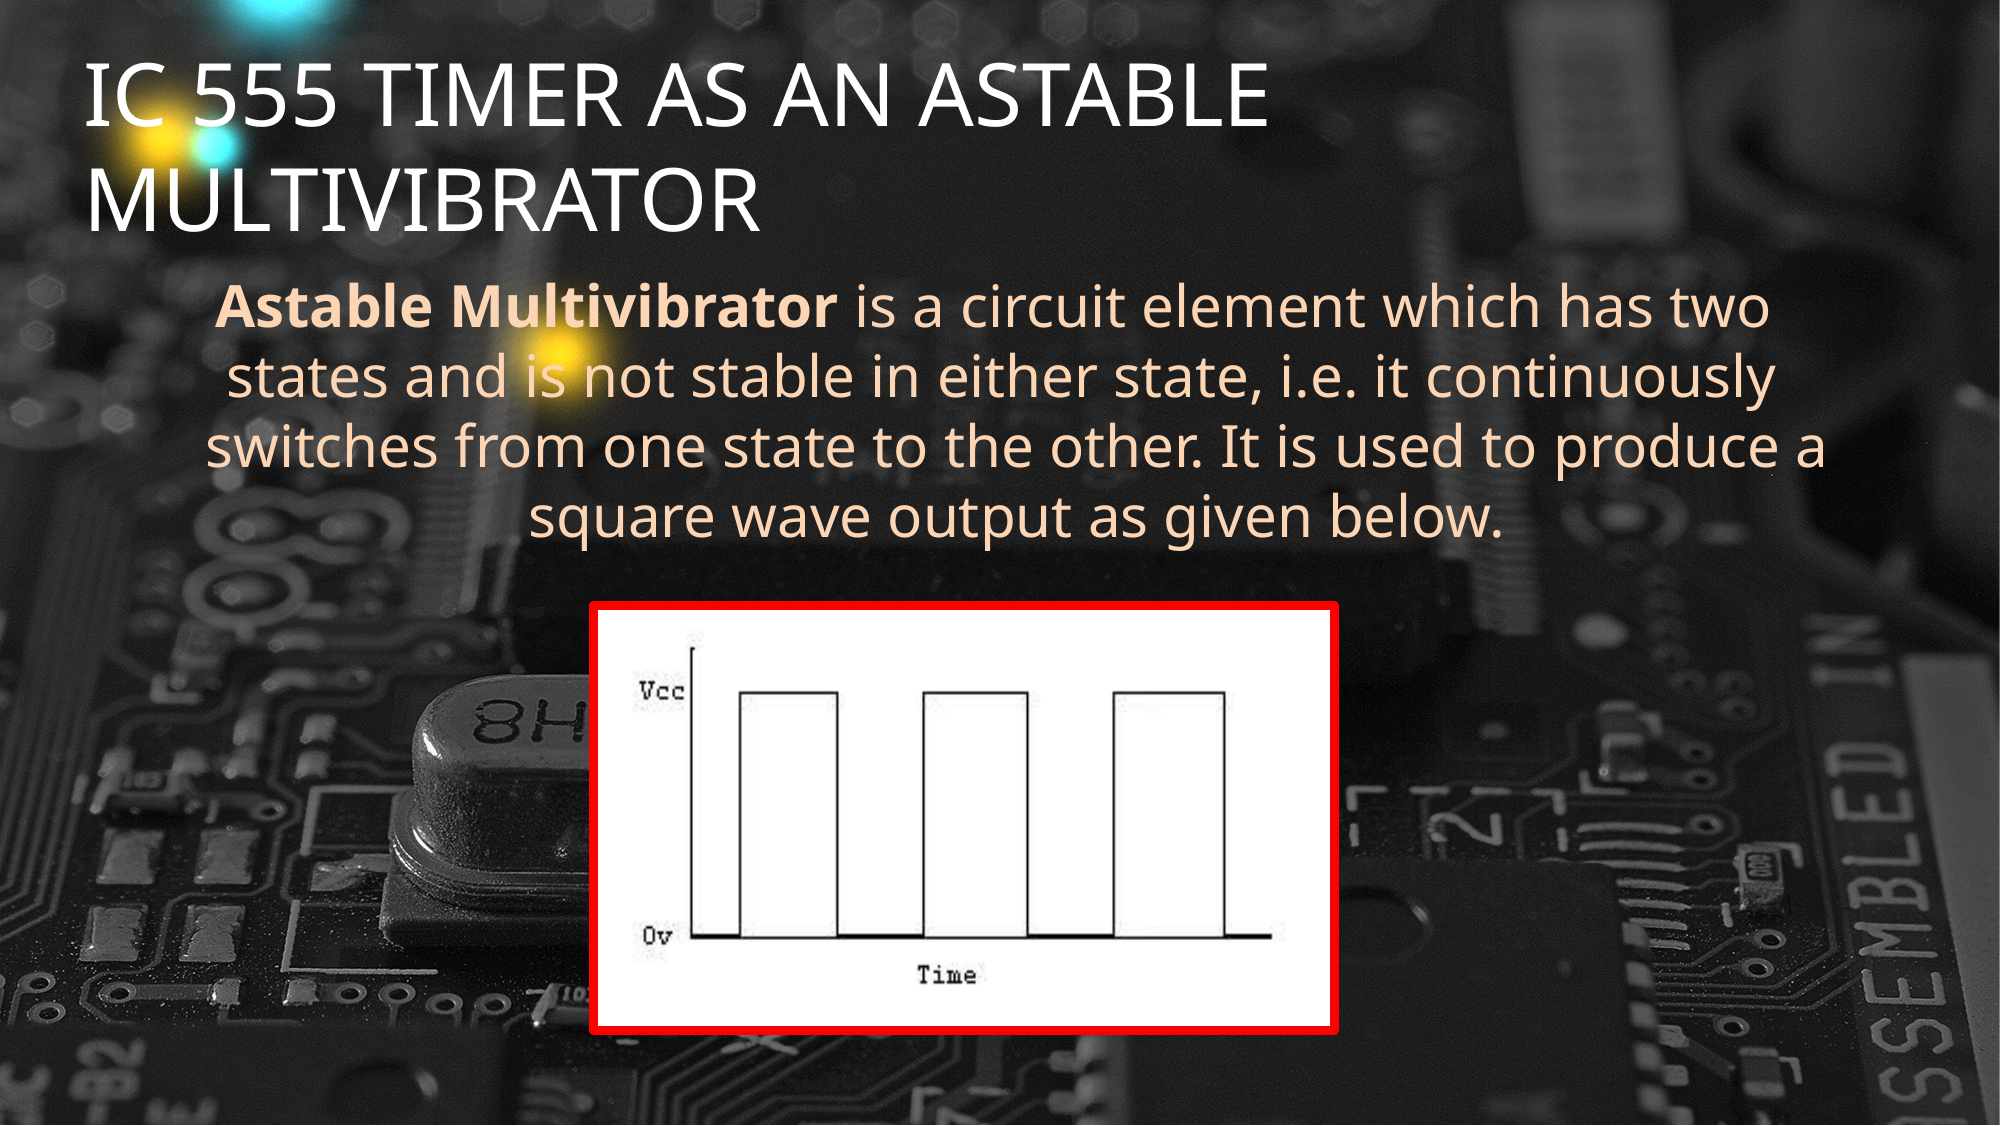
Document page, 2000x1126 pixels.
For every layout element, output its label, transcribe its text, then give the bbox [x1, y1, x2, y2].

title IC 555 TIMER AS AN ASTABLE MULTIVIBRATOR [66, 30, 1957, 256]
picture [0, 0, 2000, 1125]
text_box Astable Multivibrator is a circuit element which has two states and is not stable in either state, i.e. it continuously switches from one state to the other. It is used to produce a square wave output as given below. [137, 261, 1896, 607]
